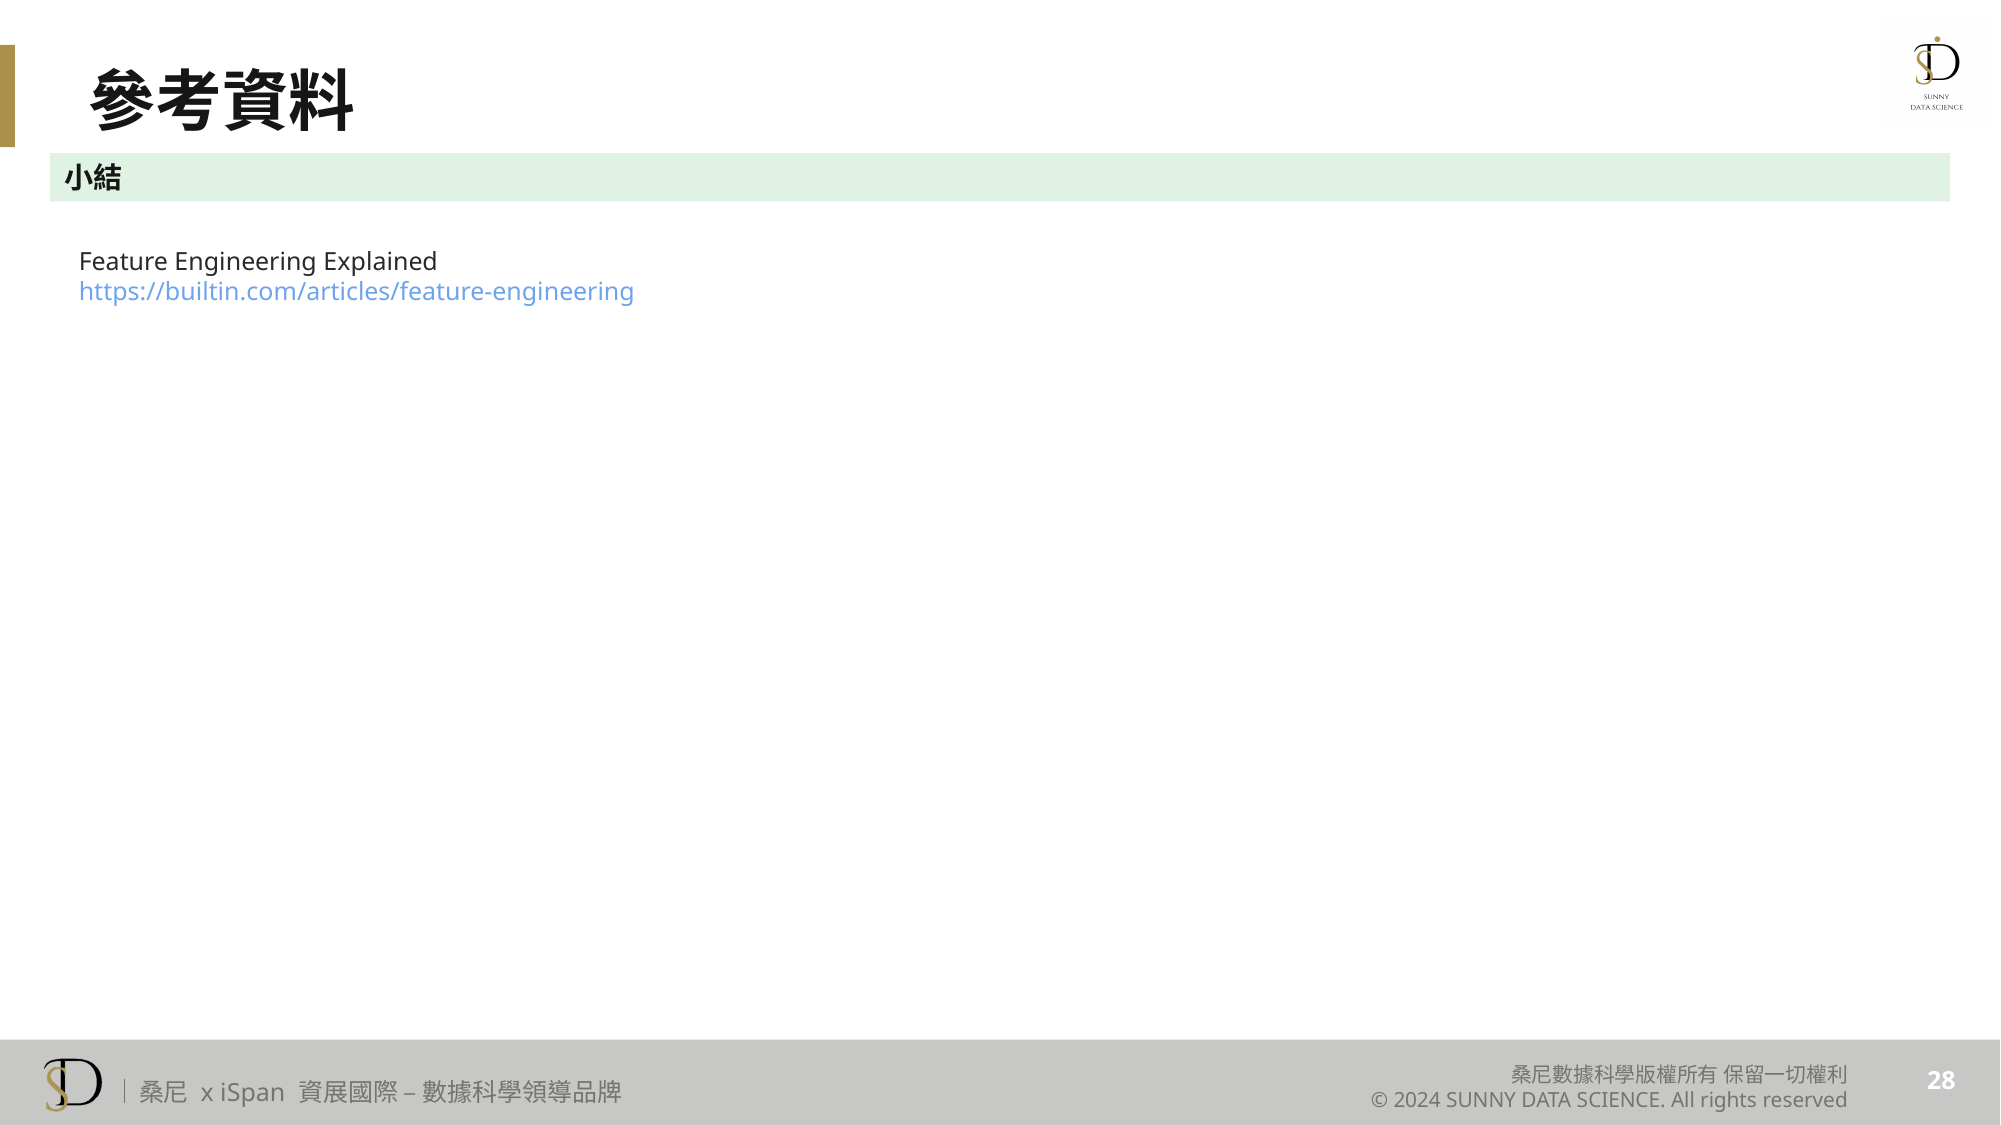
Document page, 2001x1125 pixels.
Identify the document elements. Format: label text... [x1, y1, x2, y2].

text_box Feature Engineering Explained https://builtin.com/articles/feature-engineering [64, 237, 1886, 377]
text_box 參考資料 [73, 39, 1937, 152]
text_box 小結 [49, 152, 1951, 202]
picture [0, 1020, 145, 1125]
picture [1880, 14, 1993, 127]
